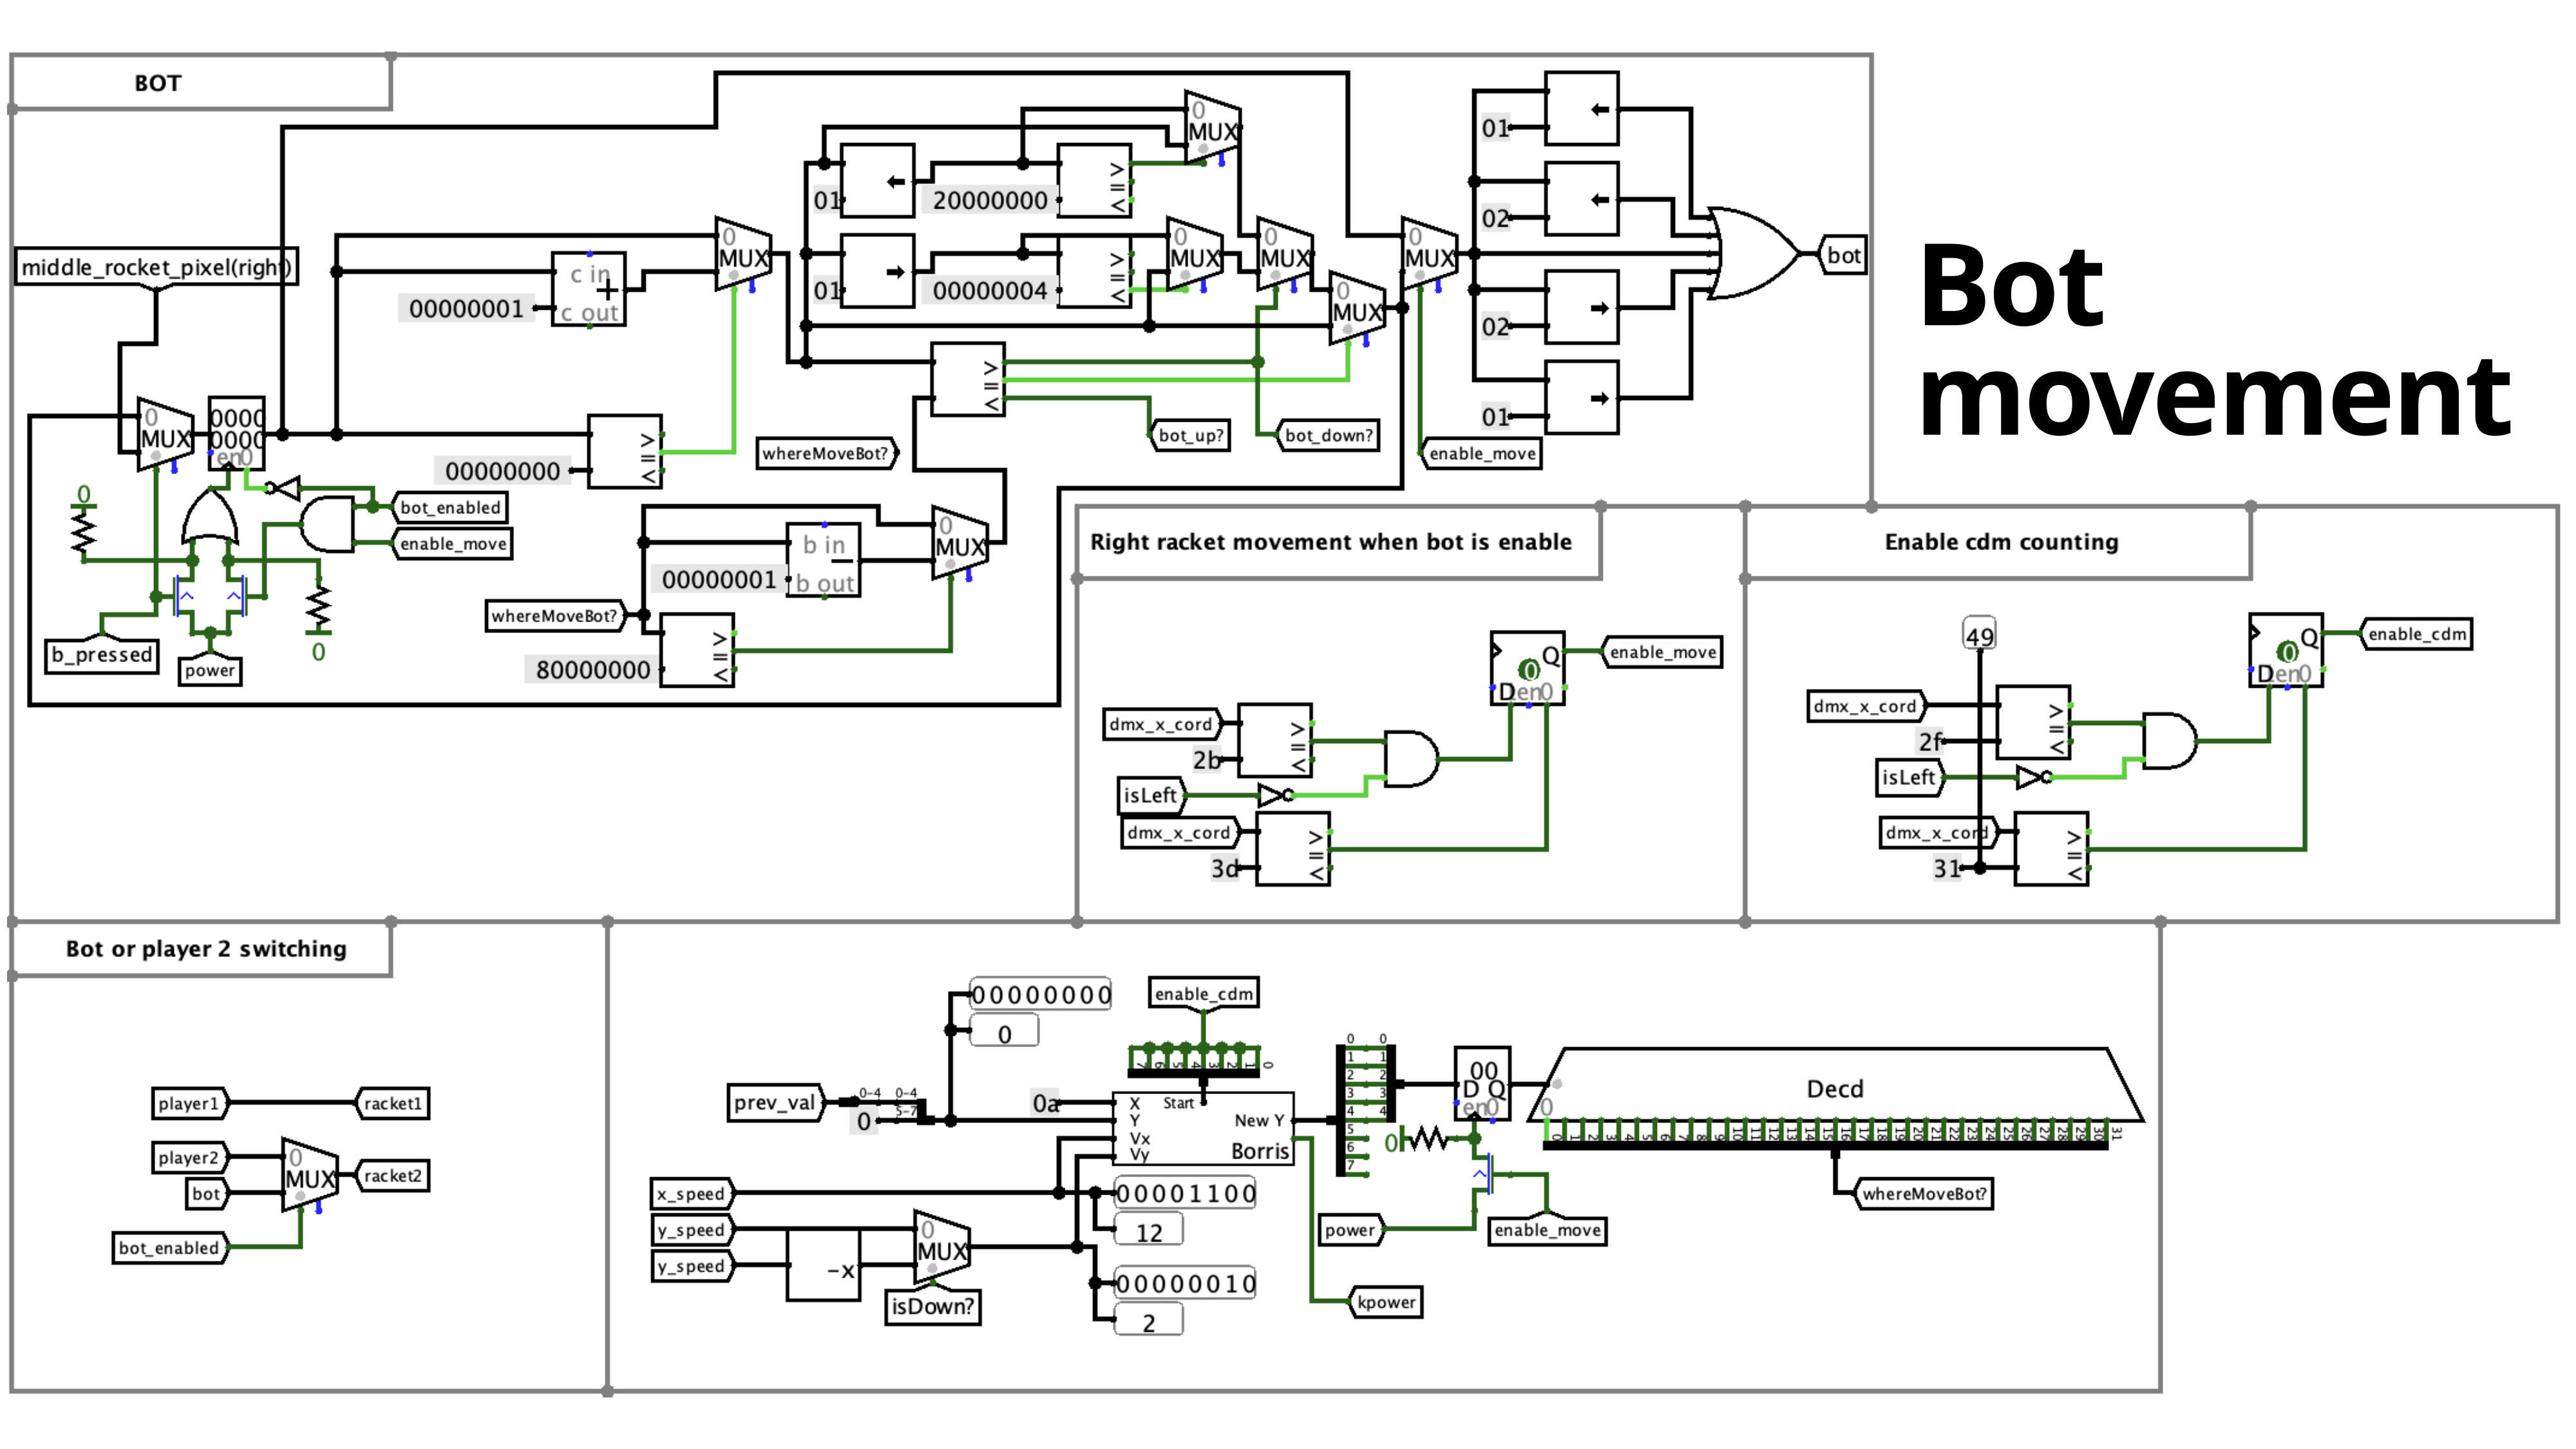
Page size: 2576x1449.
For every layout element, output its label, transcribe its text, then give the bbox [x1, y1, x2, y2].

text_box Bot movement [1909, 26, 2576, 462]
picture [7, 52, 2569, 1397]
